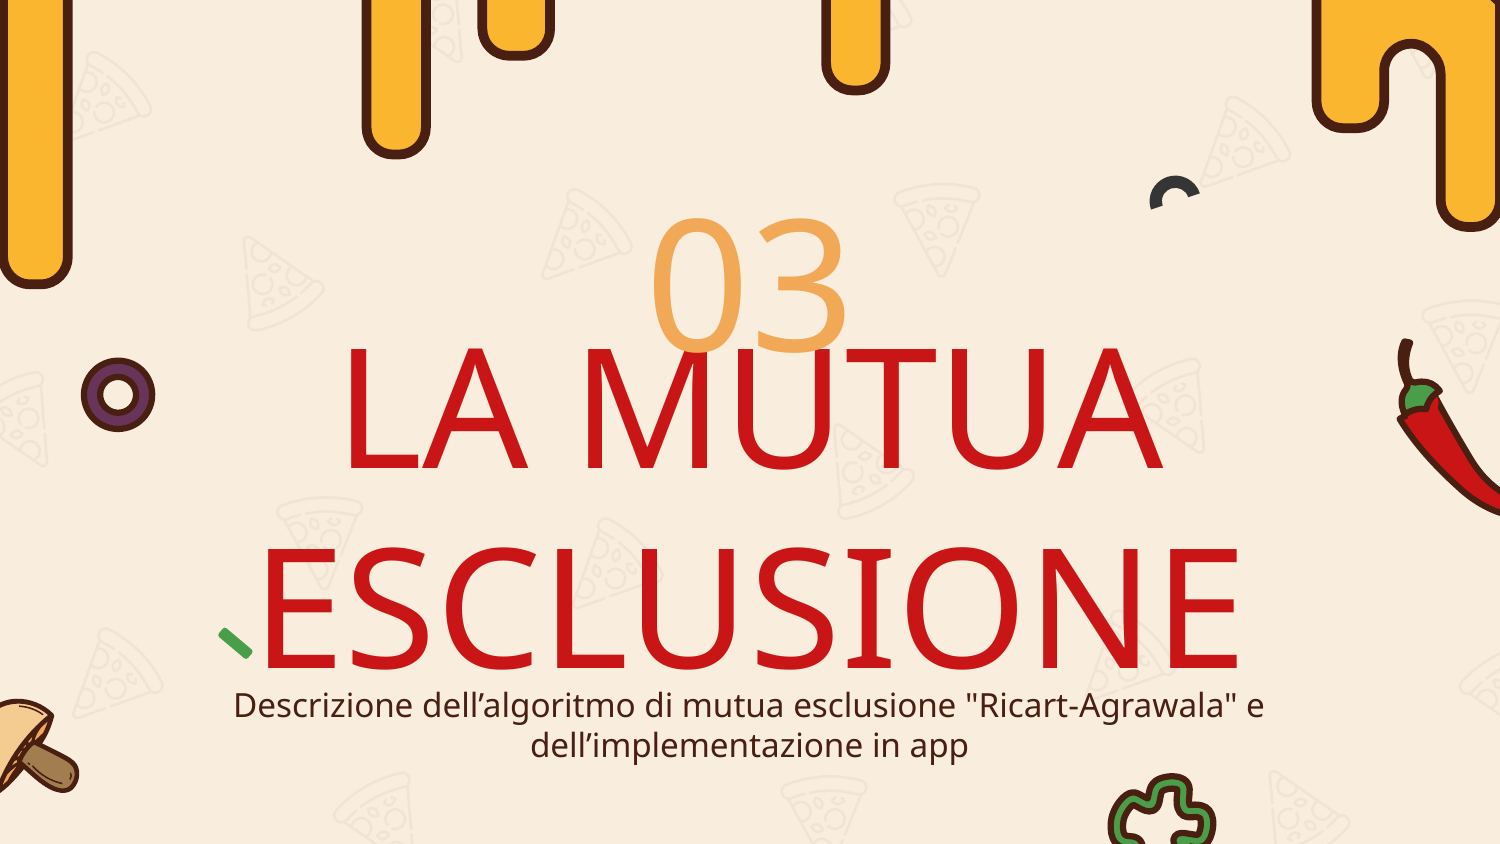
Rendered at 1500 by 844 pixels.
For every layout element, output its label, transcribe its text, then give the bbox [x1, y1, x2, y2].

picture [0, 0, 1500, 844]
title 03 [366, 171, 1134, 386]
subtitle Descrizione dell’algoritmo di mutua esclusione "Ricart-Agrawala" e dell’implementazione in app [192, 660, 1307, 788]
title LA MUTUA ESCLUSIONE [234, 421, 1266, 581]
picture [1127, 792, 1197, 844]
